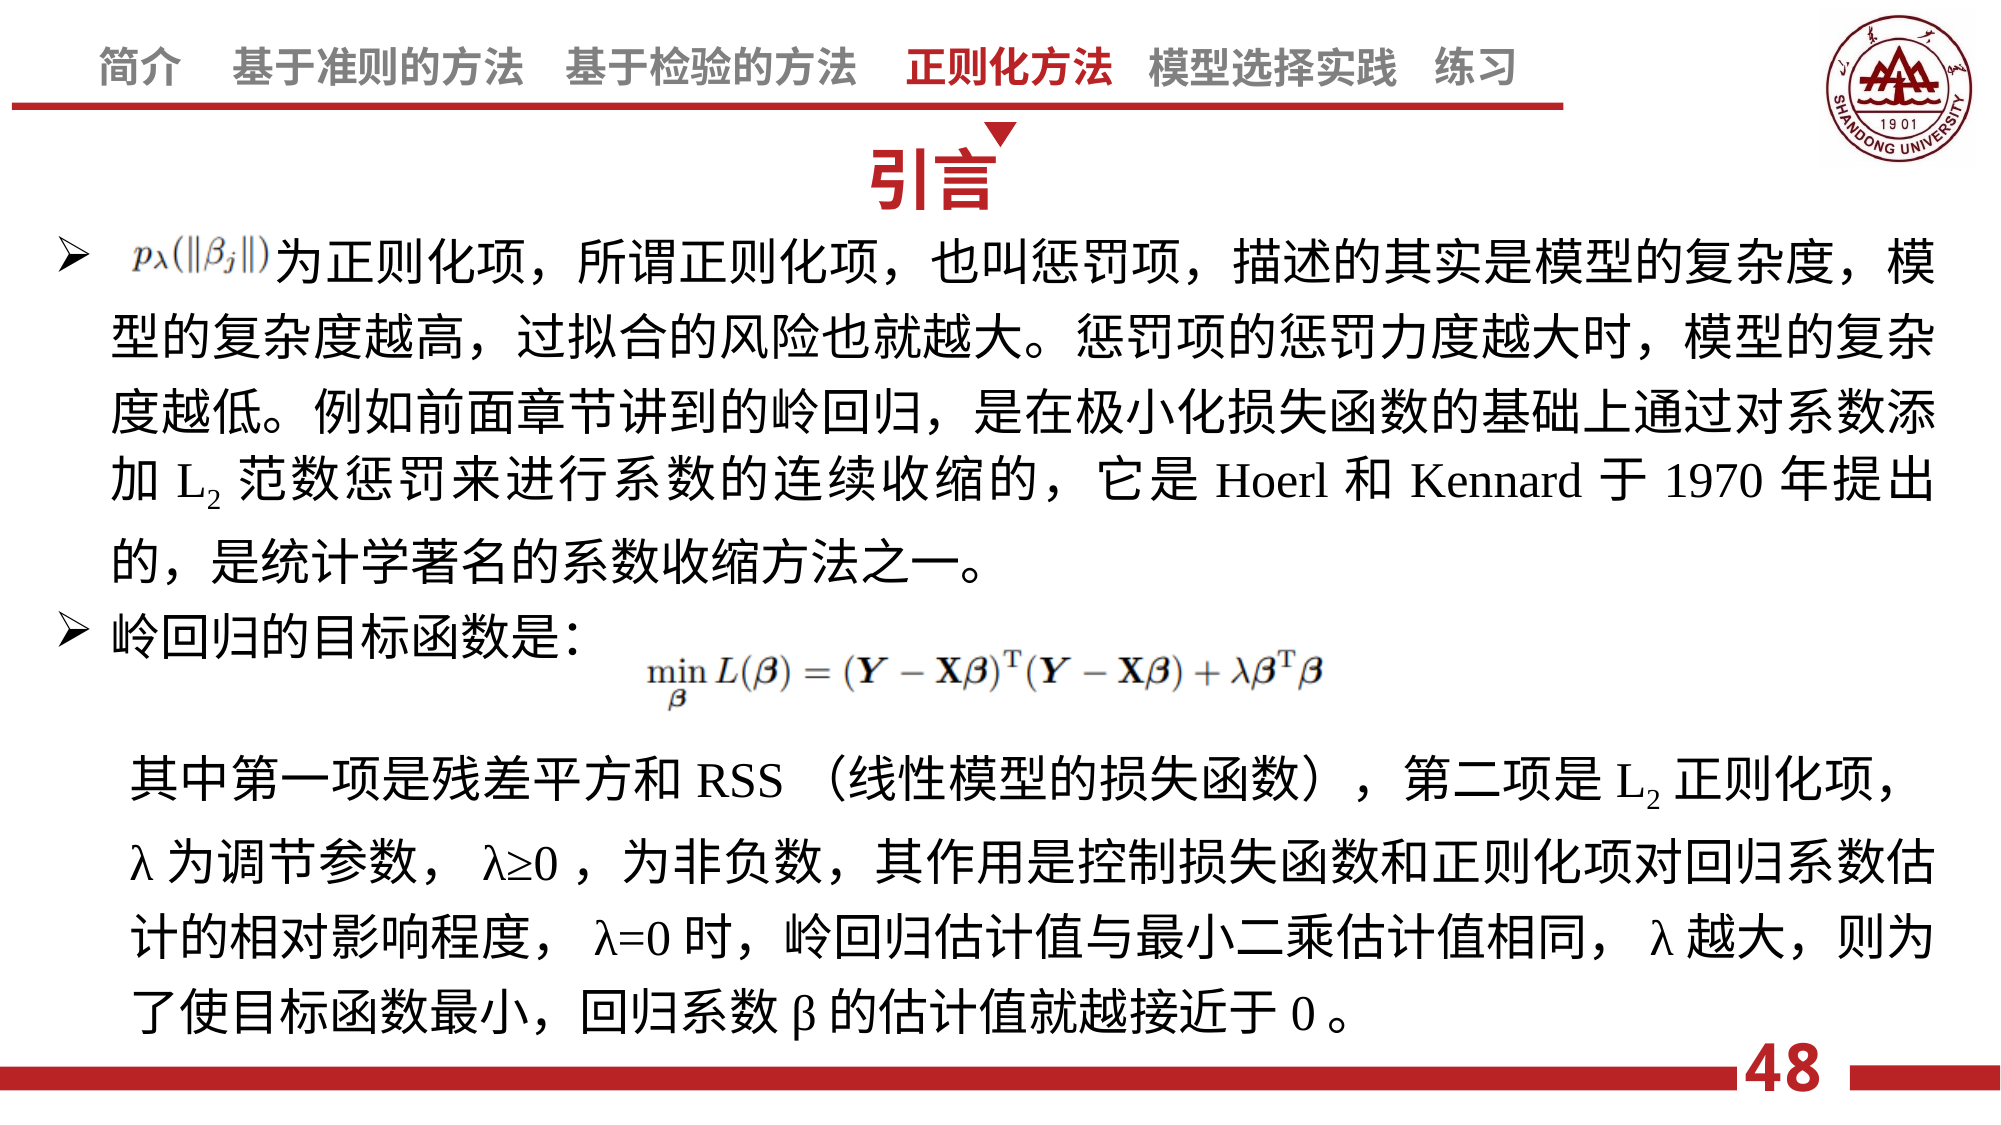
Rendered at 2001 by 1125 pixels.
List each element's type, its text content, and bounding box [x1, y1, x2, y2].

picture [616, 613, 1341, 720]
picture [1820, 9, 1977, 167]
text_box 引言 [827, 130, 1037, 225]
text_box 为正则化项，所谓正则化项，也叫惩罚项，描述的其实是模型的复杂度，模型的复杂度越高，过拟合的风险也就越大。惩罚项的惩罚力度越大时，模型的复杂度越低。例如前面章节讲到的岭回归，是在极小化损失函数的基础上通过对系数添加L2范数惩罚来进行系数的连续收缩的，它是Hoerl和Kennard于1970年提出的，是统计学著名的系数收缩方法之一。 岭回归的目标函数是： 其中第一项是残差平方和RSS（线性模型的损失函数），第二项是L2正则化项，λ为调节参数，λ≥0，为非负数，其作用是控制损失函数和正则化项对回归系数估计的相对影响程度，λ=0时，岭回归估计值与最小二乘估计值相同，λ越大，则为了使目标函数最小，回归系数β的估计值就越接近于0。 [39, 208, 1952, 1123]
picture [120, 225, 272, 279]
